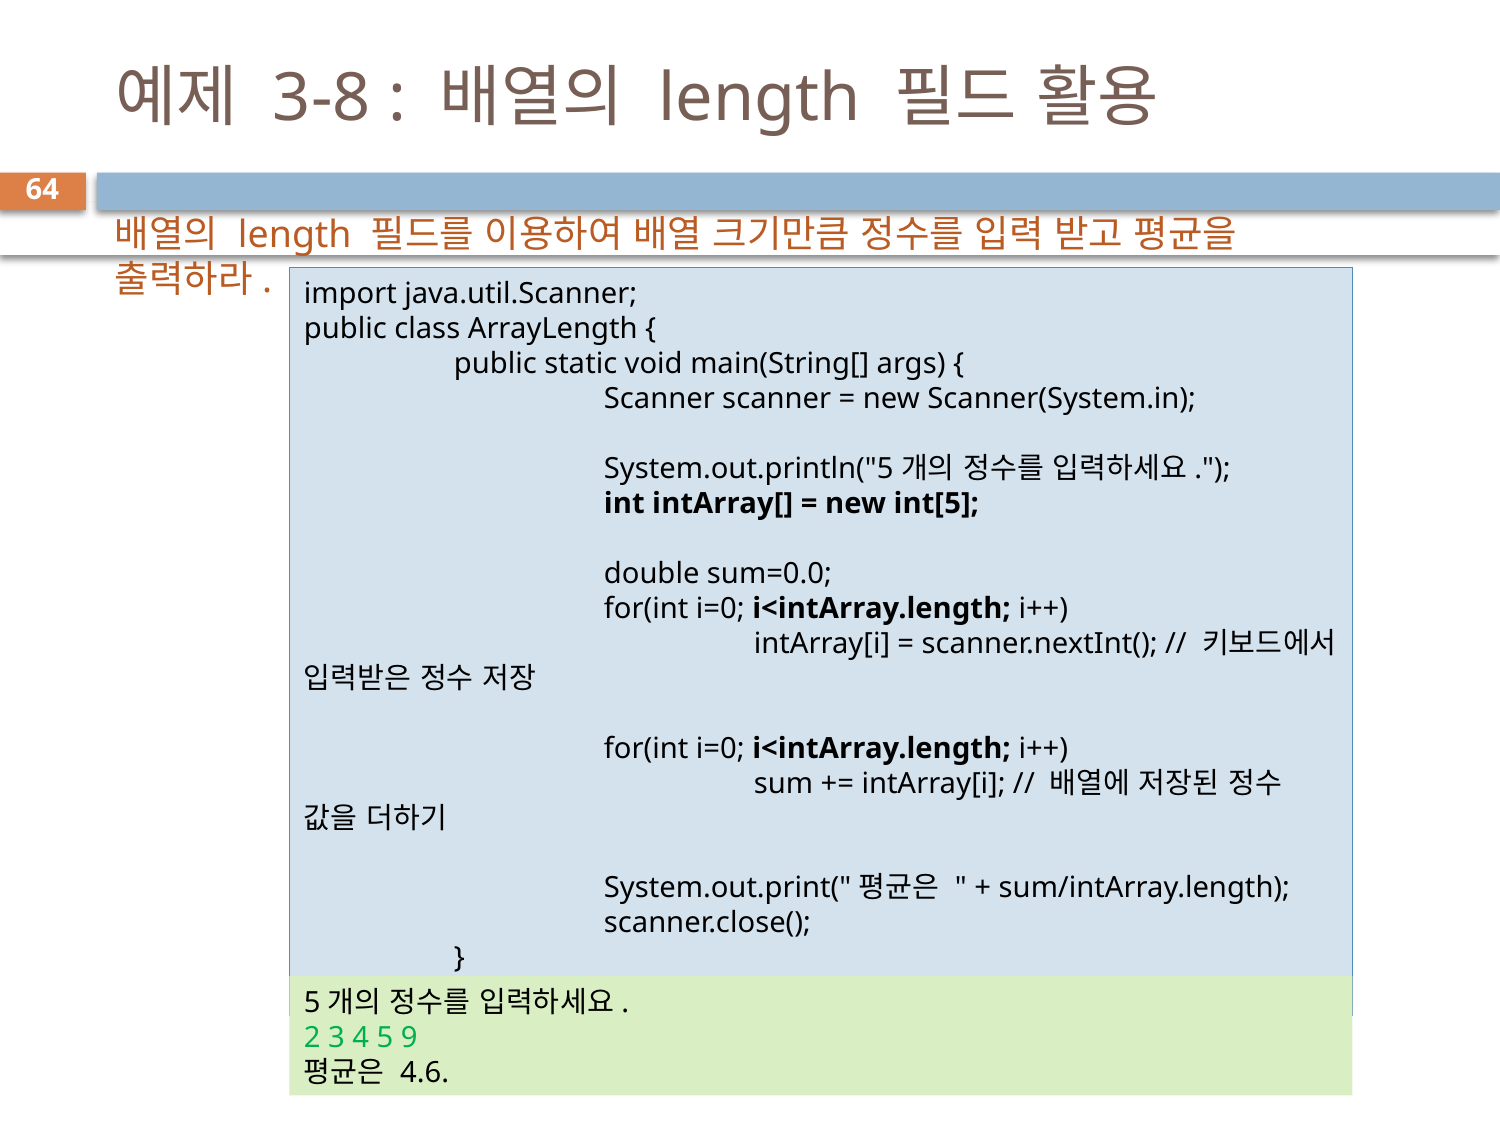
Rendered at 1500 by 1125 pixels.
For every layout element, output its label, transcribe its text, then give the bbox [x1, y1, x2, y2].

text_box 배열의 length 필드를 이용하여 배열 크기만큼 정수를 입력 받고 평균을 출력하라. [100, 202, 1383, 308]
text_box import java.util.Scanner; public class ArrayLength { public static void main(String[] args) { Scanner scanner = new Scanner(System.in); System.out.println("5개의 정수를 입력하세요."); int intArray[] = new int[5]; double sum=0.0; for(int i=0; i<intArray.length; i++) intArray[i] = scanner.nextInt(); // 키보드에서 입력받은 정수 저장 for(int i=0; i<intArray.length; i++) sum += intArray[i]; // 배열에 저장된 정수 값을 더하기 System.out.print("평균은 " + sum/intArray.length); scanner.close(); } } [289, 267, 1353, 975]
text_box [0, 0, 1500, 75]
title 예제 3-8 : 배열의 length 필드 활용 [100, 75, 1438, 149]
slide_number 64 [0, 170, 87, 211]
text_box 5개의 정수를 입력하세요. 2 3 4 5 9 평균은 4.6. [289, 975, 1353, 1096]
